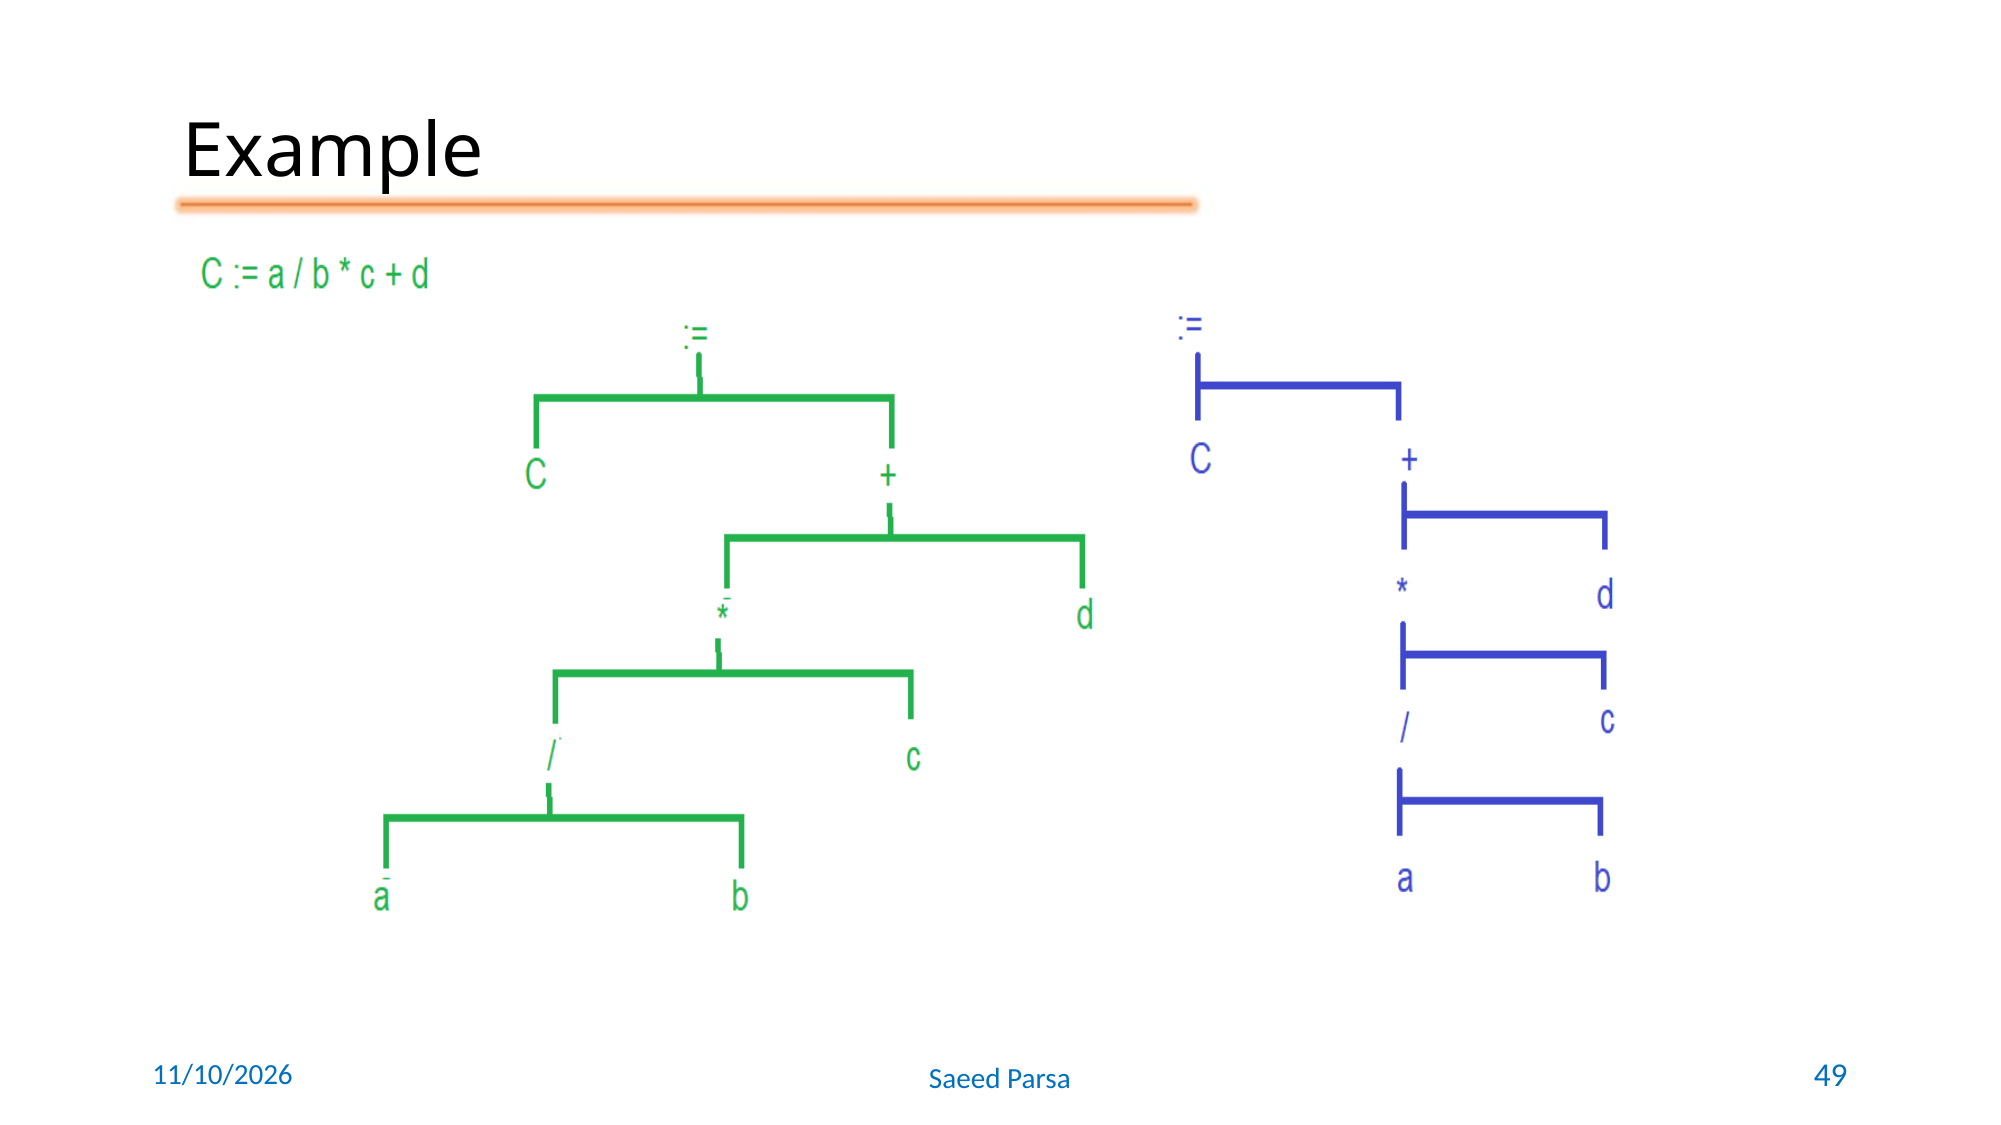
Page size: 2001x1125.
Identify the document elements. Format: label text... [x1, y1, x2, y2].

text_box Example [168, 103, 950, 192]
footer Saeed Parsa [587, 1042, 1413, 1111]
picture [152, 181, 1638, 959]
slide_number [137, 1042, 587, 1103]
slide_number 49 [1412, 1042, 1863, 1103]
